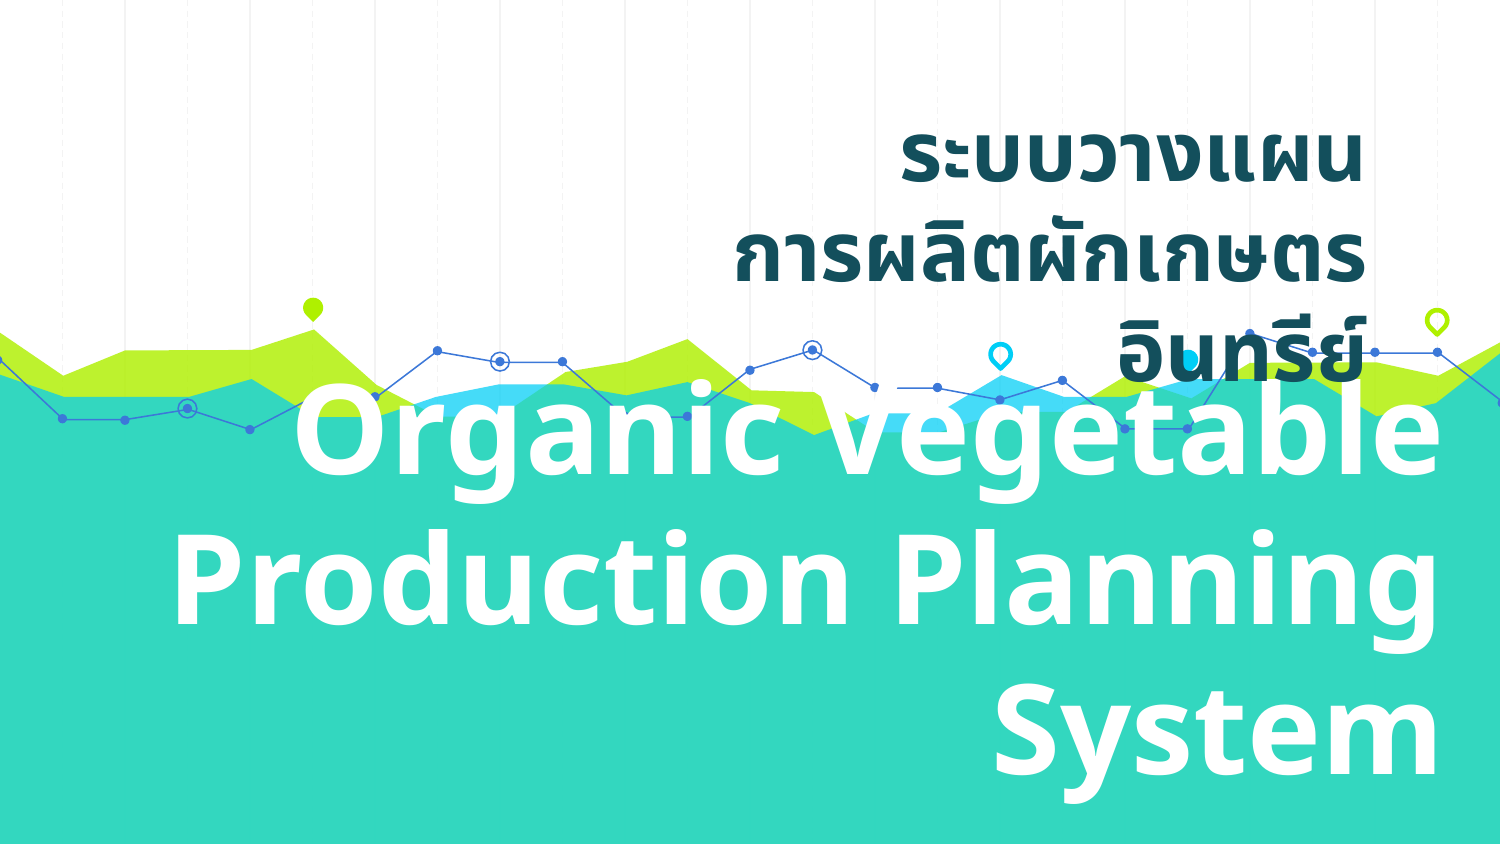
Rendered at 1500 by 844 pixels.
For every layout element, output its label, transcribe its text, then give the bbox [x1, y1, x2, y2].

text_box ระบบวางแผน การผลิตผักเกษตรอินทรีย์ [686, 82, 1383, 292]
title Organic Vegetable Production Planning System [104, 449, 1461, 701]
